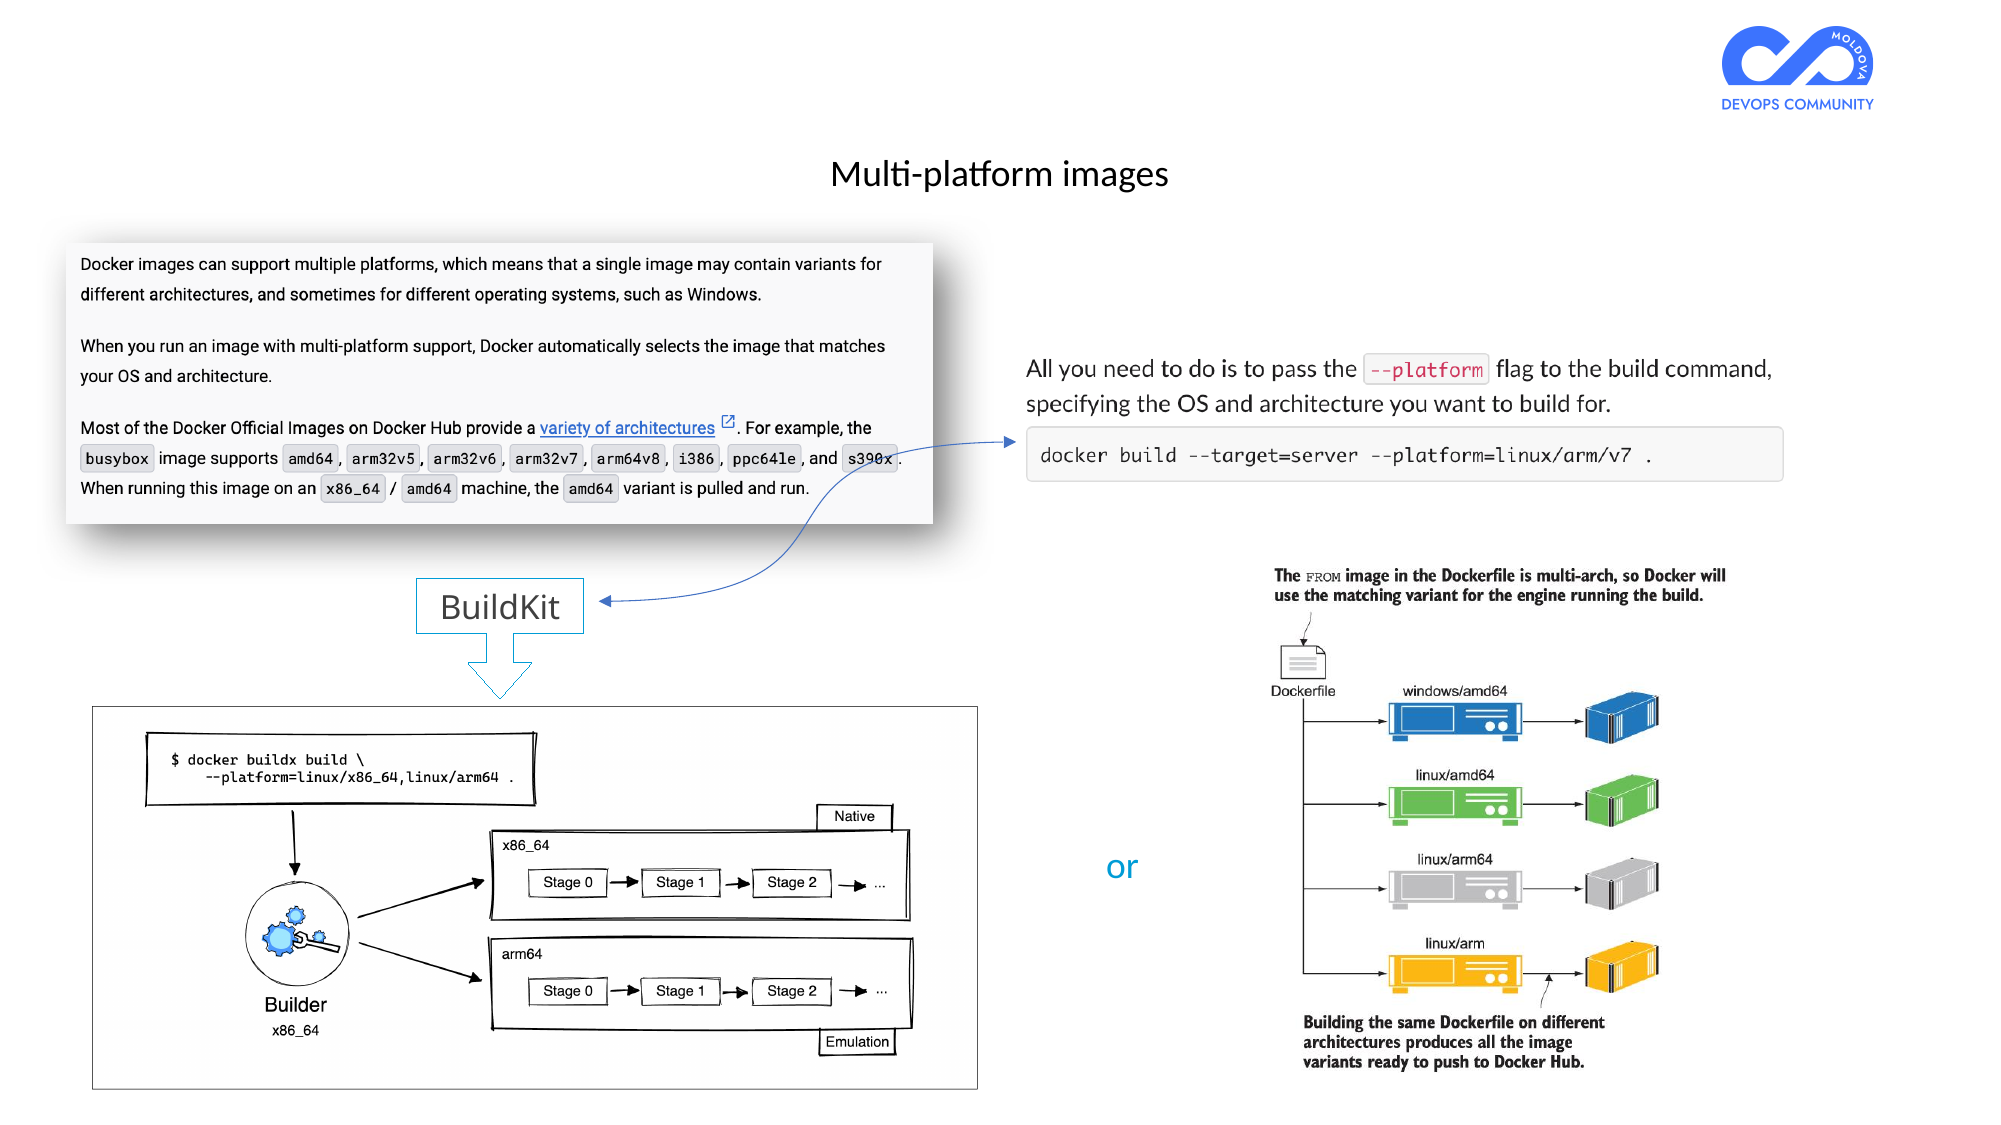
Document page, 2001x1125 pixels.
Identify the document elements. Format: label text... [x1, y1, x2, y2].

picture [84, 699, 984, 1096]
picture [1271, 562, 1735, 1073]
text_box Multi-platform images [815, 142, 1185, 202]
picture [1016, 343, 1801, 504]
picture [66, 243, 933, 524]
text_box BuildKit [416, 578, 584, 699]
picture [1722, 26, 1874, 110]
text_box or [1091, 834, 1154, 894]
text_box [598, 441, 1017, 602]
